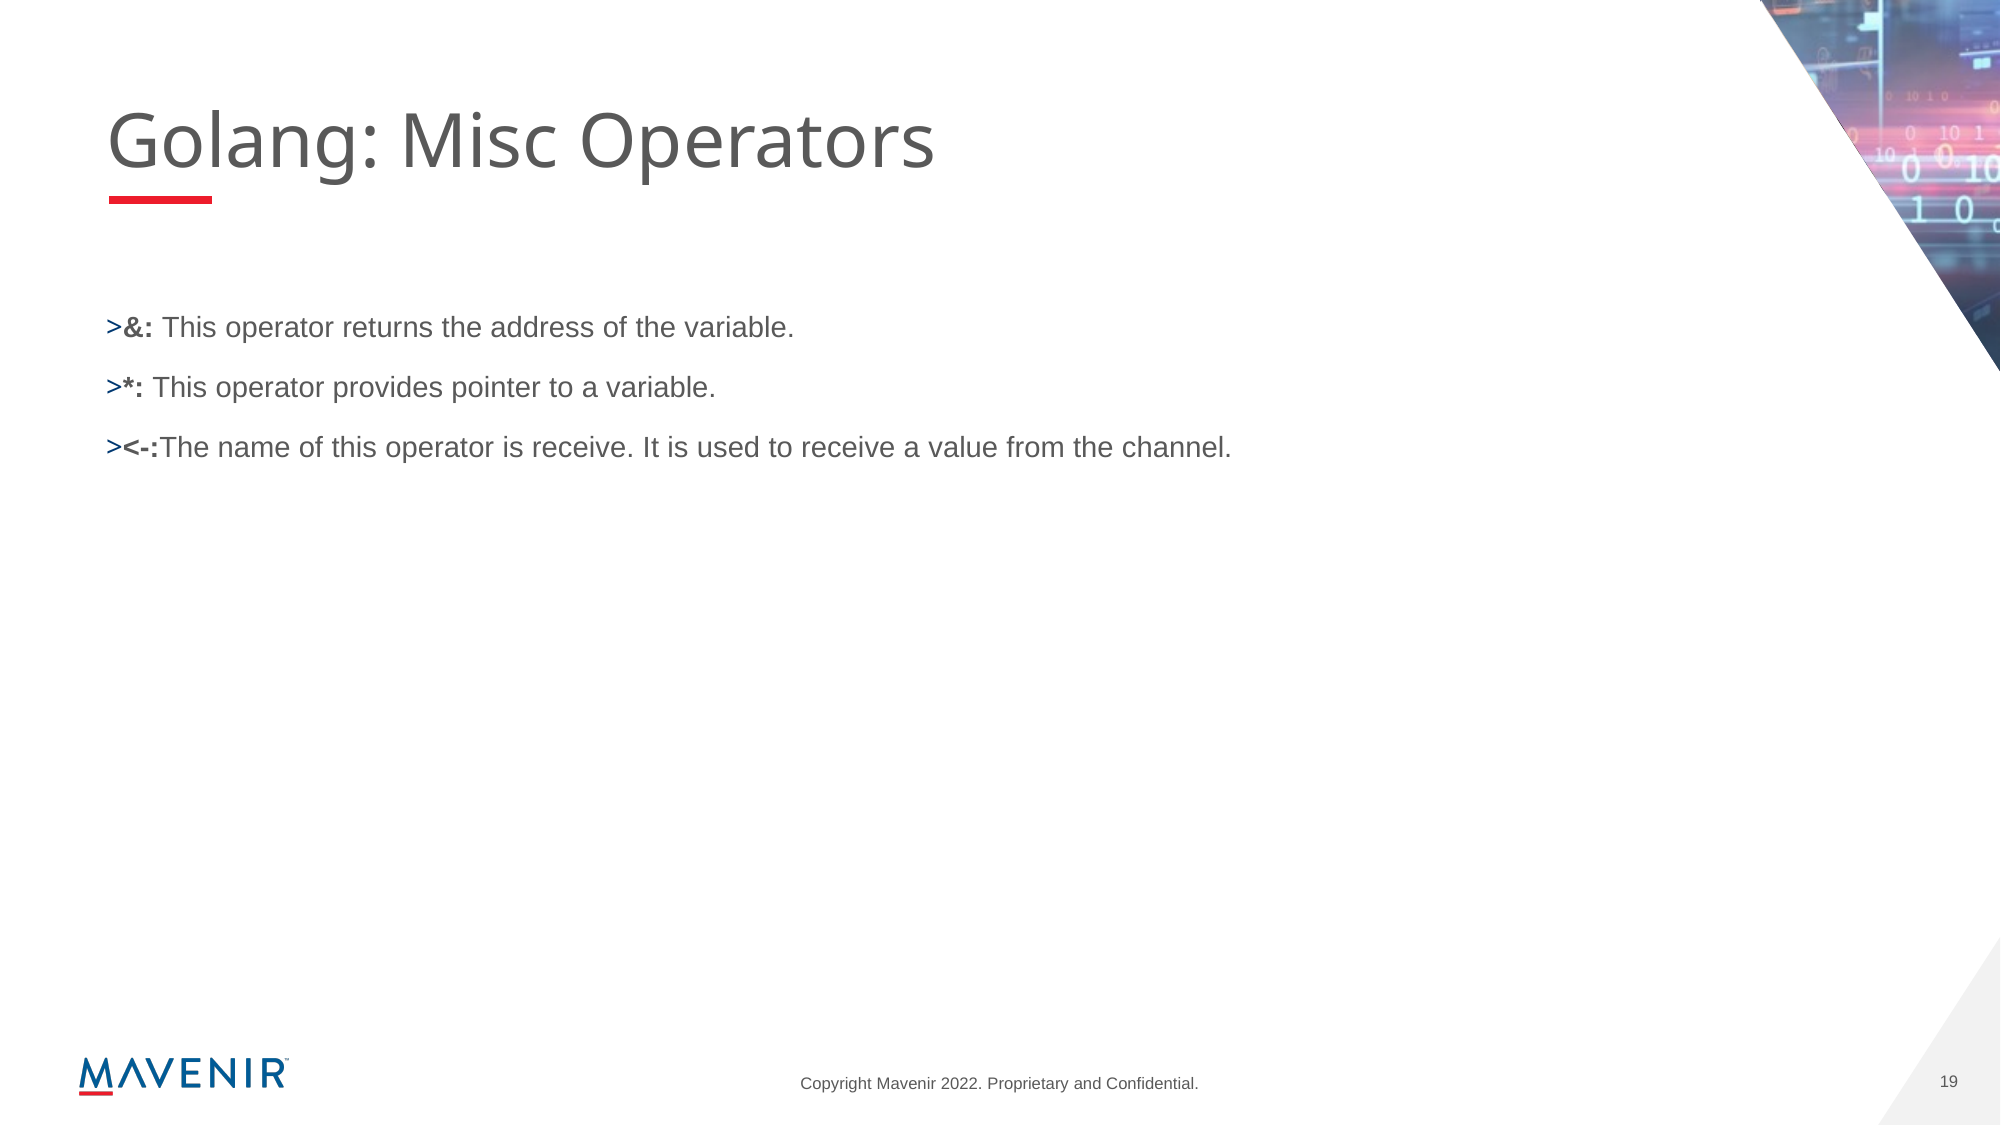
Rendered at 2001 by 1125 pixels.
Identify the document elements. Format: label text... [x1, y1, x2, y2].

picture [73, 1054, 291, 1099]
title Golang: Misc Operators [91, 33, 1951, 184]
picture [1760, 0, 2000, 372]
list &: This operator returns the address of the variable. *: This operator provides pointer to a variable. <-:The name of this operator is receive. It is used to receive a value from the channel. [91, 300, 1950, 981]
